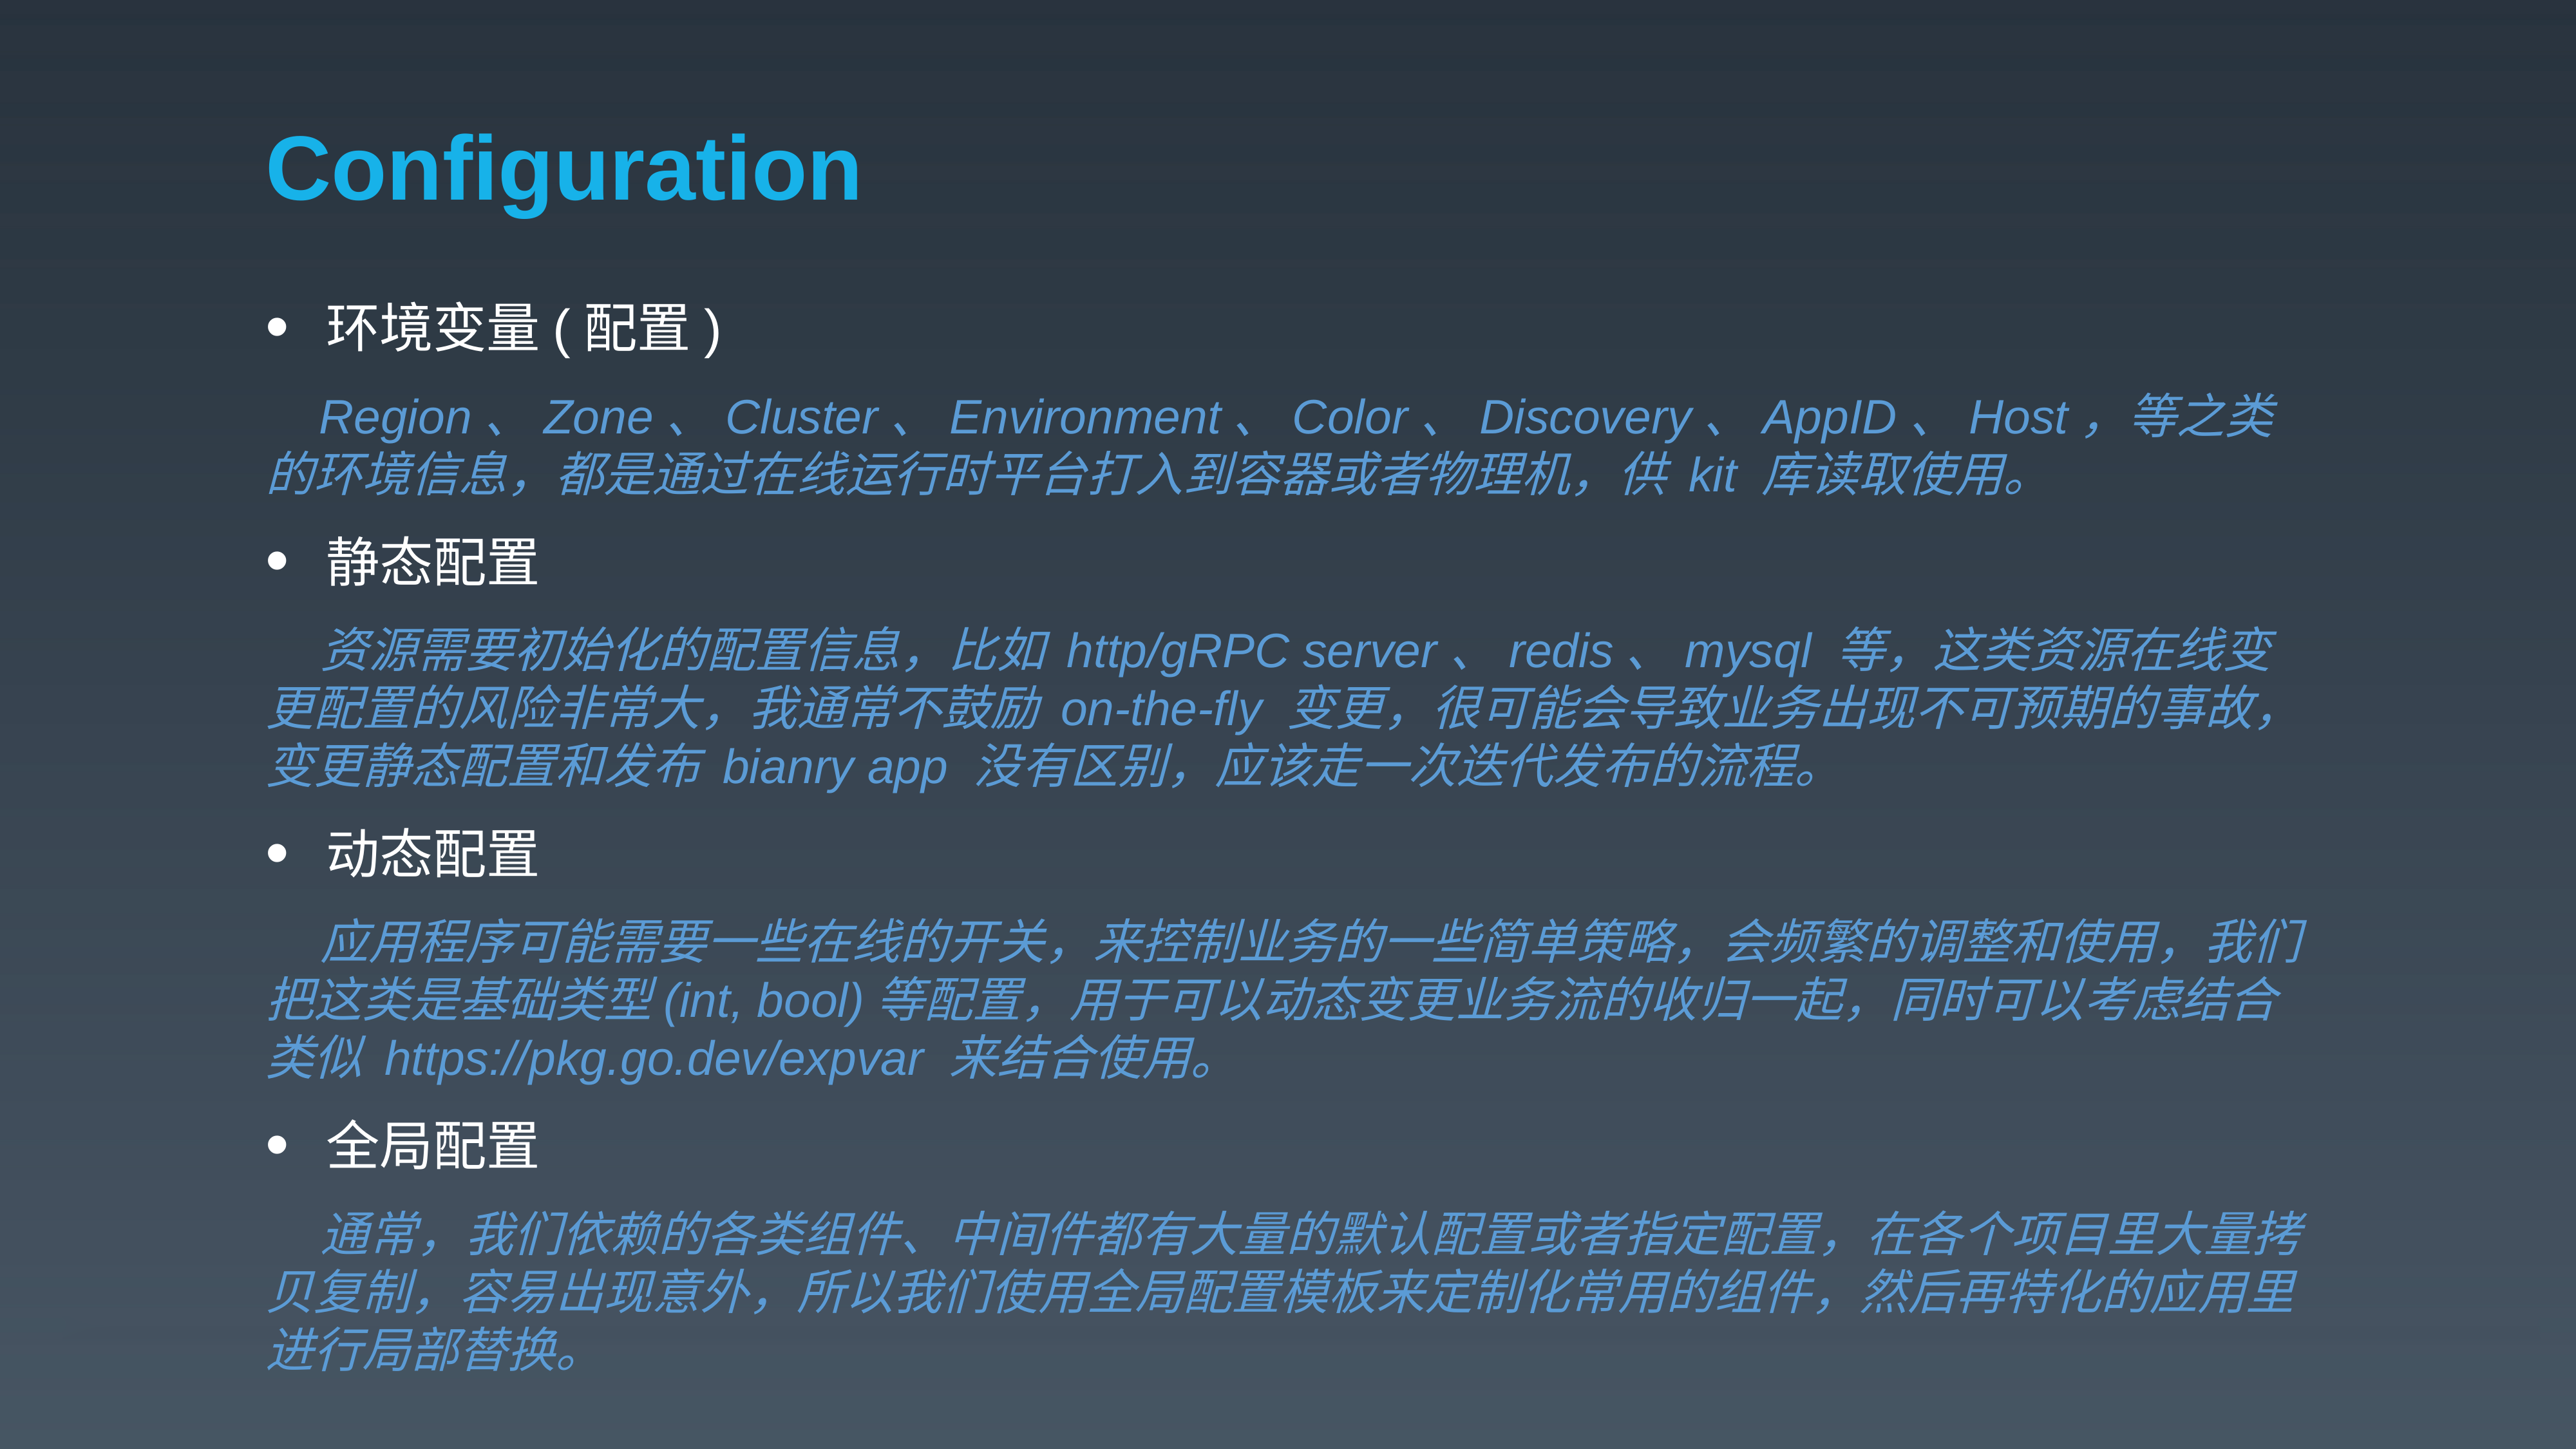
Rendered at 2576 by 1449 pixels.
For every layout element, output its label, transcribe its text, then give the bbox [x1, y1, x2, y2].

list 环境变量(配置) Region、Zone、Cluster、Environment、Color、Discovery、AppID、Host，等之类的环境信息，都是通过在线运行时平台打入到容器或者物理机，供 kit 库读取使用。 静态配置 资源需要初始化的配置信息，比如 http/gRPC server、redis、mysql 等，这类资源在线变更配置的风险非常大，我通常不鼓励 on-the-fly 变更，很可能会导致业务出现不可预期的事故，变更静态配置和发布 bianry app 没有区别，应该走一次迭代发布的流程。 动态配置 应用程序可能需要一些在线的开关，来控制业务的一些简单策略，会频繁的调整和使用，我们把这类是基础类型(int, bool)等配置，用于可以动态变更业务流的收归一起，同时可以考虑结合类似 https://pkg.go.dev/expvar 来结合使用。 全局配置 通常，我们依赖的各类组件、中间件都有大量的默认配置或者指定配置，在各个项目里大量拷贝复制，容易出现意外，所以我们使用全局配置模板来定制化常用的组件，然后再特化的应用里进行局部替换。 [260, 288, 2316, 1400]
picture [0, 0, 2576, 1449]
title Configuration [260, 103, 2316, 243]
